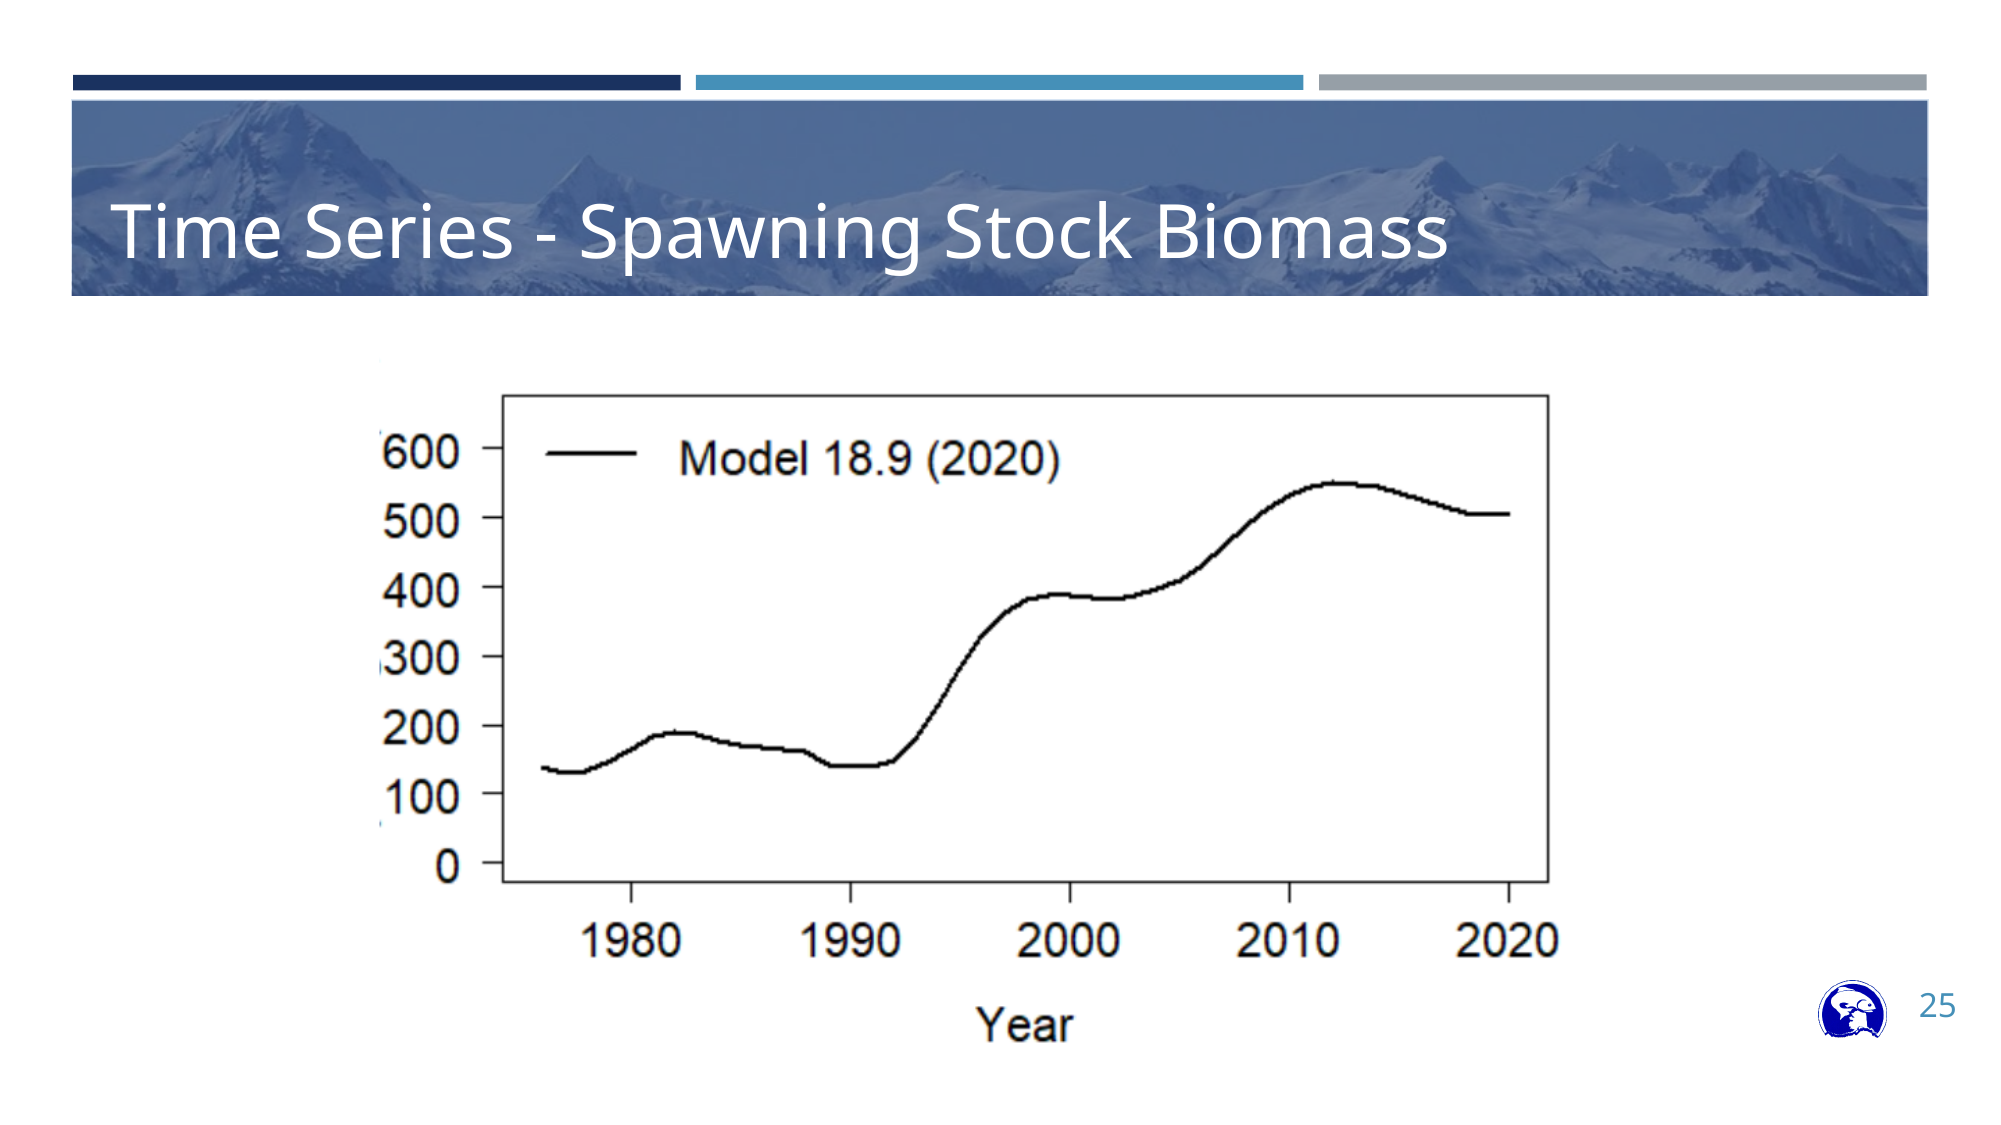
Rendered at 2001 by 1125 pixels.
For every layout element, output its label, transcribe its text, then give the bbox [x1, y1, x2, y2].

slide_number 25 [1732, 977, 1972, 1037]
picture [379, 338, 1621, 1095]
text_box [71, 99, 1929, 296]
title Time Series - Spawning Stock Biomass [95, 115, 1905, 282]
